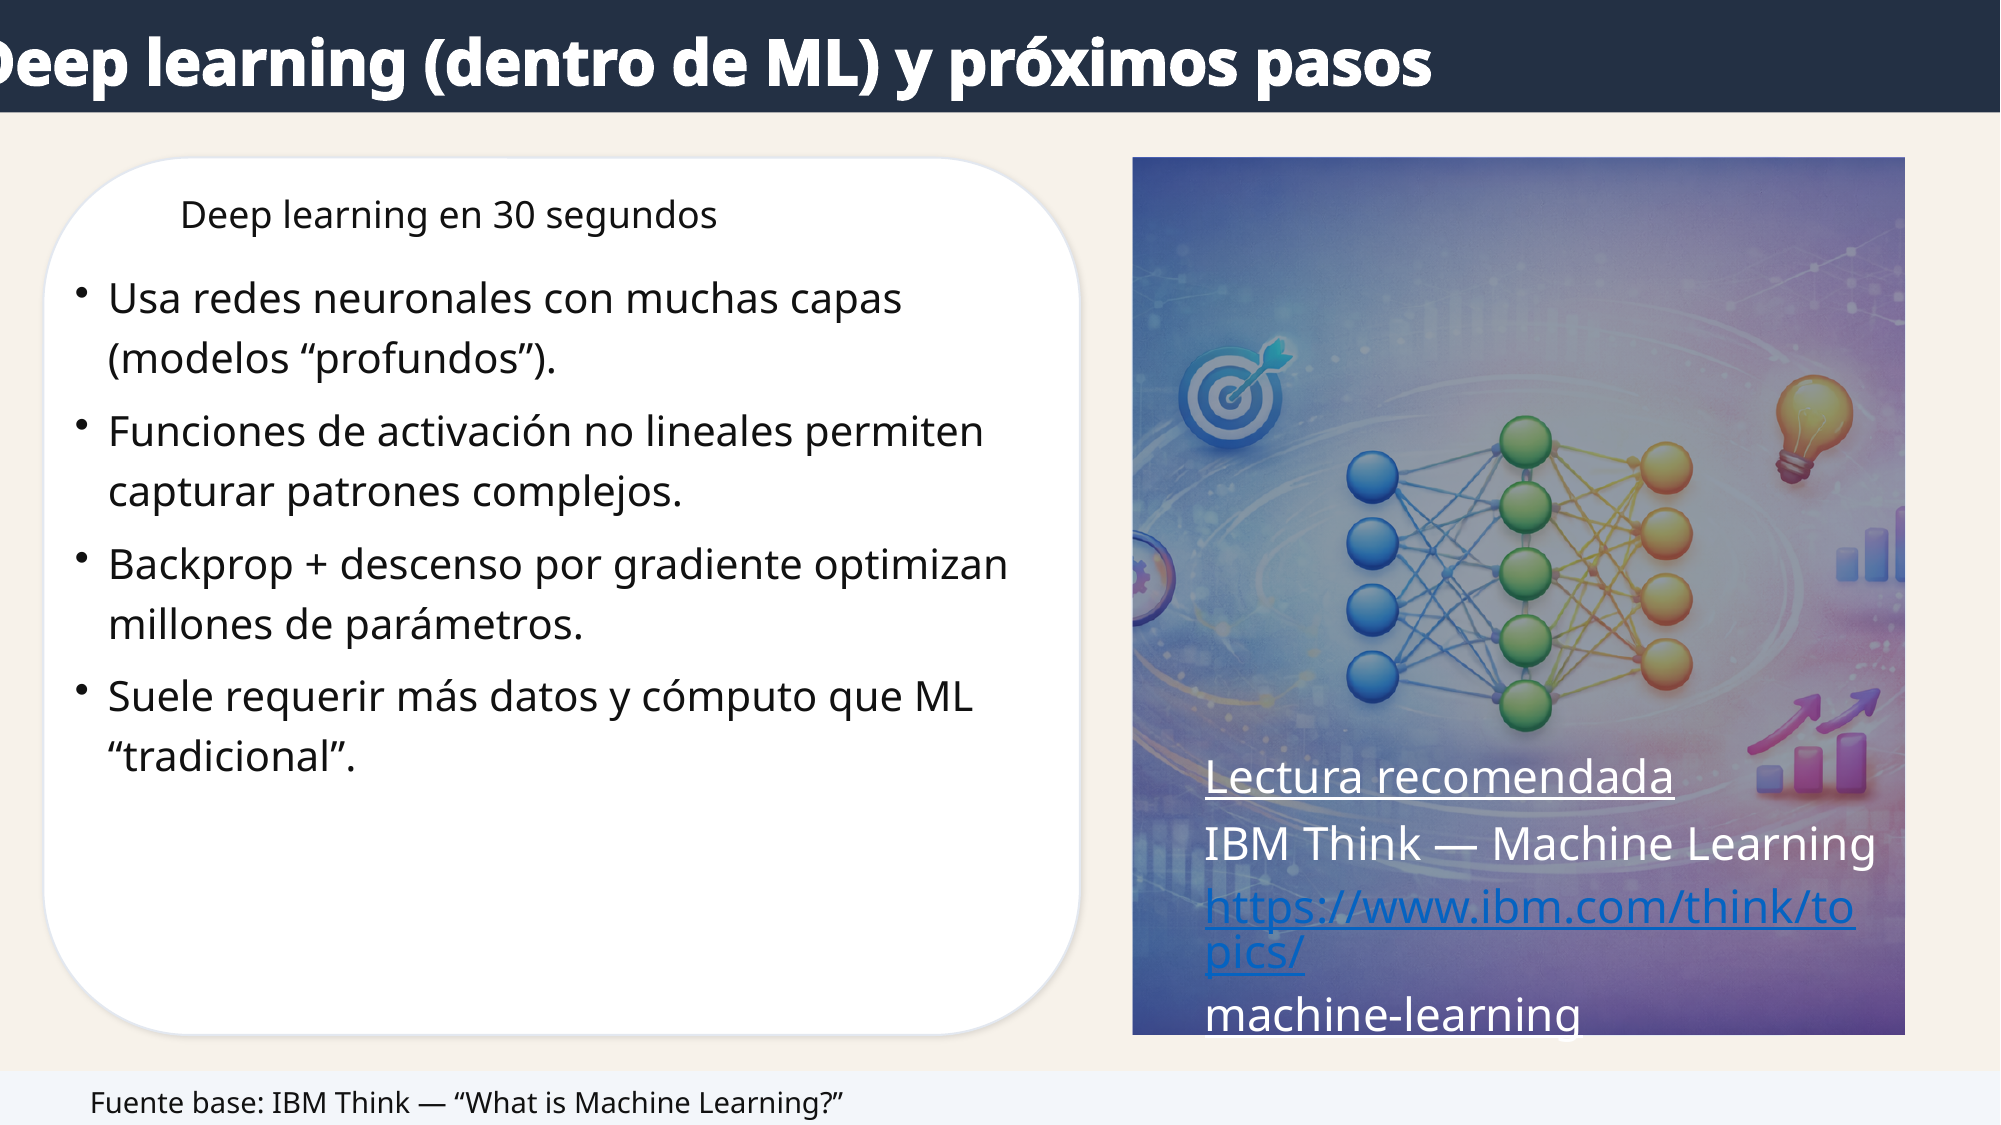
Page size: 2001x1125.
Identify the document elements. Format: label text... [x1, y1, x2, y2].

text_box [0, 1072, 2000, 1125]
text_box [43, 157, 1080, 1036]
text_box Deep learning (dentro de ML) y próximos pasos [0, 15, 1449, 105]
text_box Deep learning en 30 segundos [164, 179, 1035, 248]
text_box Usa redes neuronales con muchas capas (modelos “profundos”). Funciones de activación no lineales permiten capturar patrones complejos. Backprop + descenso por gradiente optimizan millones de parámetros. Suele requerir más datos y cómputo que ML “tradicional”. [59, 254, 1065, 638]
text_box [0, 0, 2000, 113]
picture [1132, 157, 1905, 1035]
text_box Fuente base: IBM Think — “What is Machine Learning?” [74, 1083, 1925, 1121]
